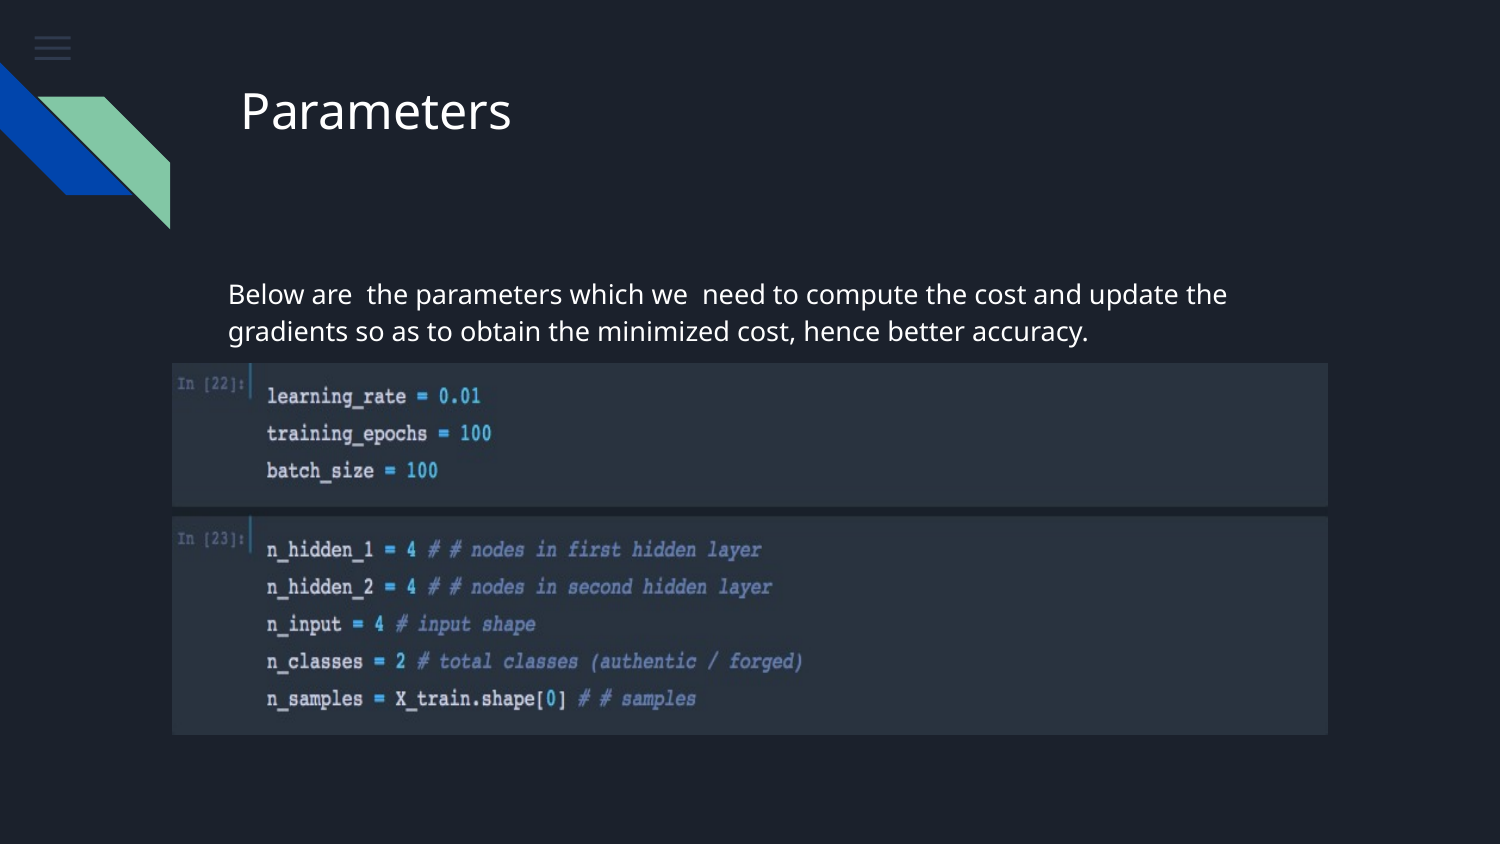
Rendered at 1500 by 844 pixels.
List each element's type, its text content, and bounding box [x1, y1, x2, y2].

title Parameters [212, 64, 1368, 215]
list Below are the parameters which we need to compute the cost and update the gradients so as to obtain the minimized cost, hence better accuracy. [212, 257, 1368, 735]
picture [172, 363, 1328, 735]
